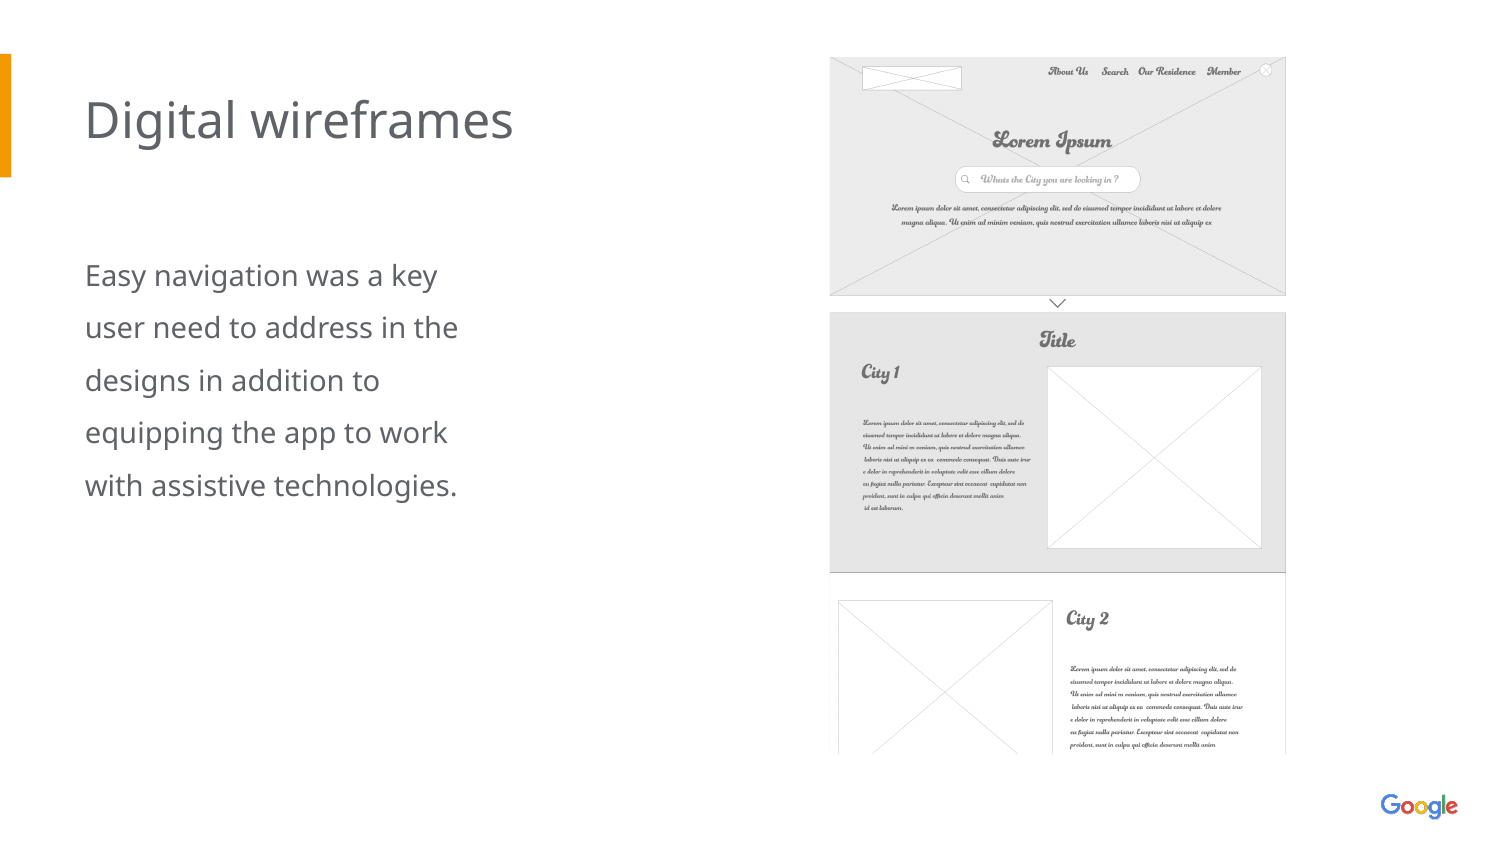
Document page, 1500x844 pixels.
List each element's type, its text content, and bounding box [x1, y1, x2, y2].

picture [1381, 794, 1458, 820]
picture [829, 56, 1287, 755]
text_box Easy navigation was a key user need to address in the designs in addition to equipping the app to work with assistive technologies. [84, 224, 483, 517]
text_box Digital wireframes [84, 73, 824, 164]
